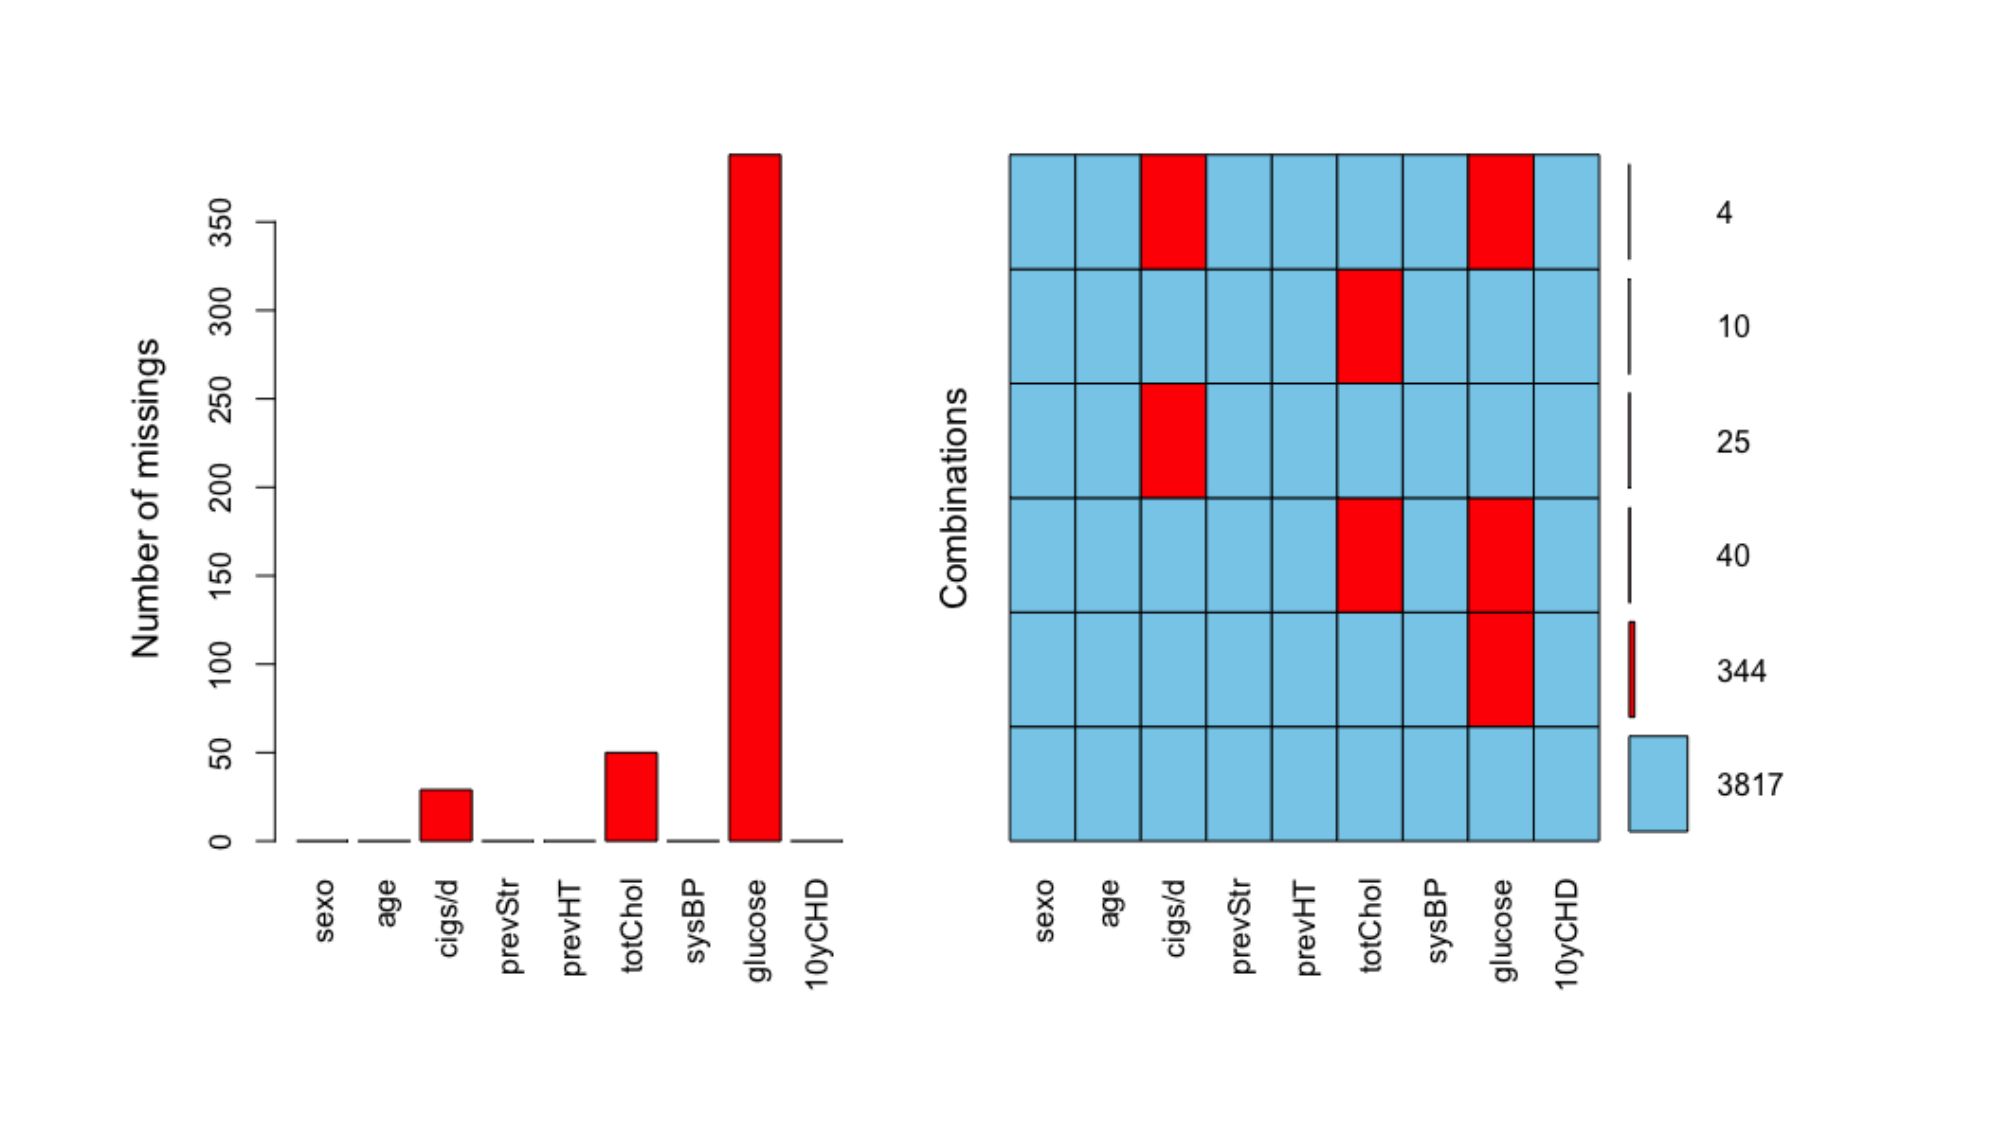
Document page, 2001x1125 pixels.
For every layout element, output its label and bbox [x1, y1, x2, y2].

picture [108, 97, 1846, 1028]
